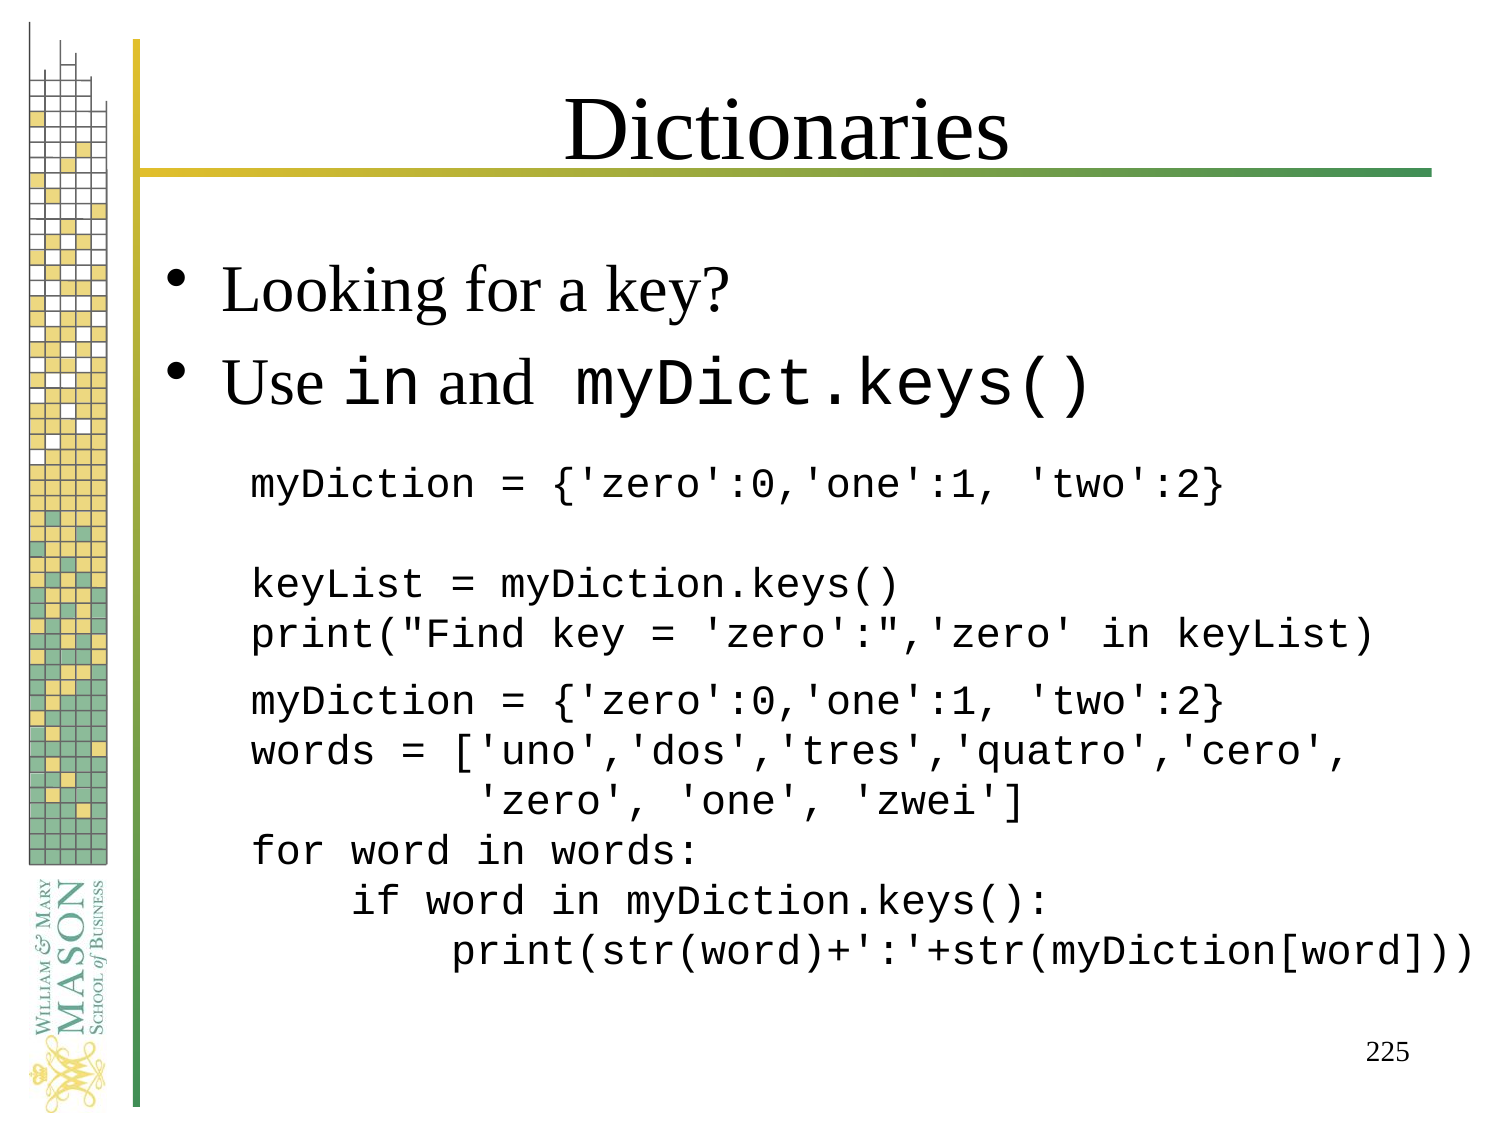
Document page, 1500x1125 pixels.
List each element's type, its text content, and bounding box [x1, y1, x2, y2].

list Looking for a key? Use in and myDict.keys() [150, 237, 1425, 1005]
text_box myDiction = {'zero':0,'one':1, 'two':2} words = ['uno','dos','tres','quatro','cero', 'zero', 'one', 'zwei'] for word in words: if word in myDiction.keys(): print(str(word)+':'+str(myDiction[word])) [236, 665, 1491, 981]
slide_number 225 [1048, 1024, 1426, 1103]
text_box myDiction = {'zero':0,'one':1, 'two':2} keyList = myDiction.keys() print("Find key = 'zero':",'zero' in keyList) [235, 448, 1391, 664]
table_cell is [29, 879, 107, 1113]
title Dictionaries [150, 45, 1425, 200]
